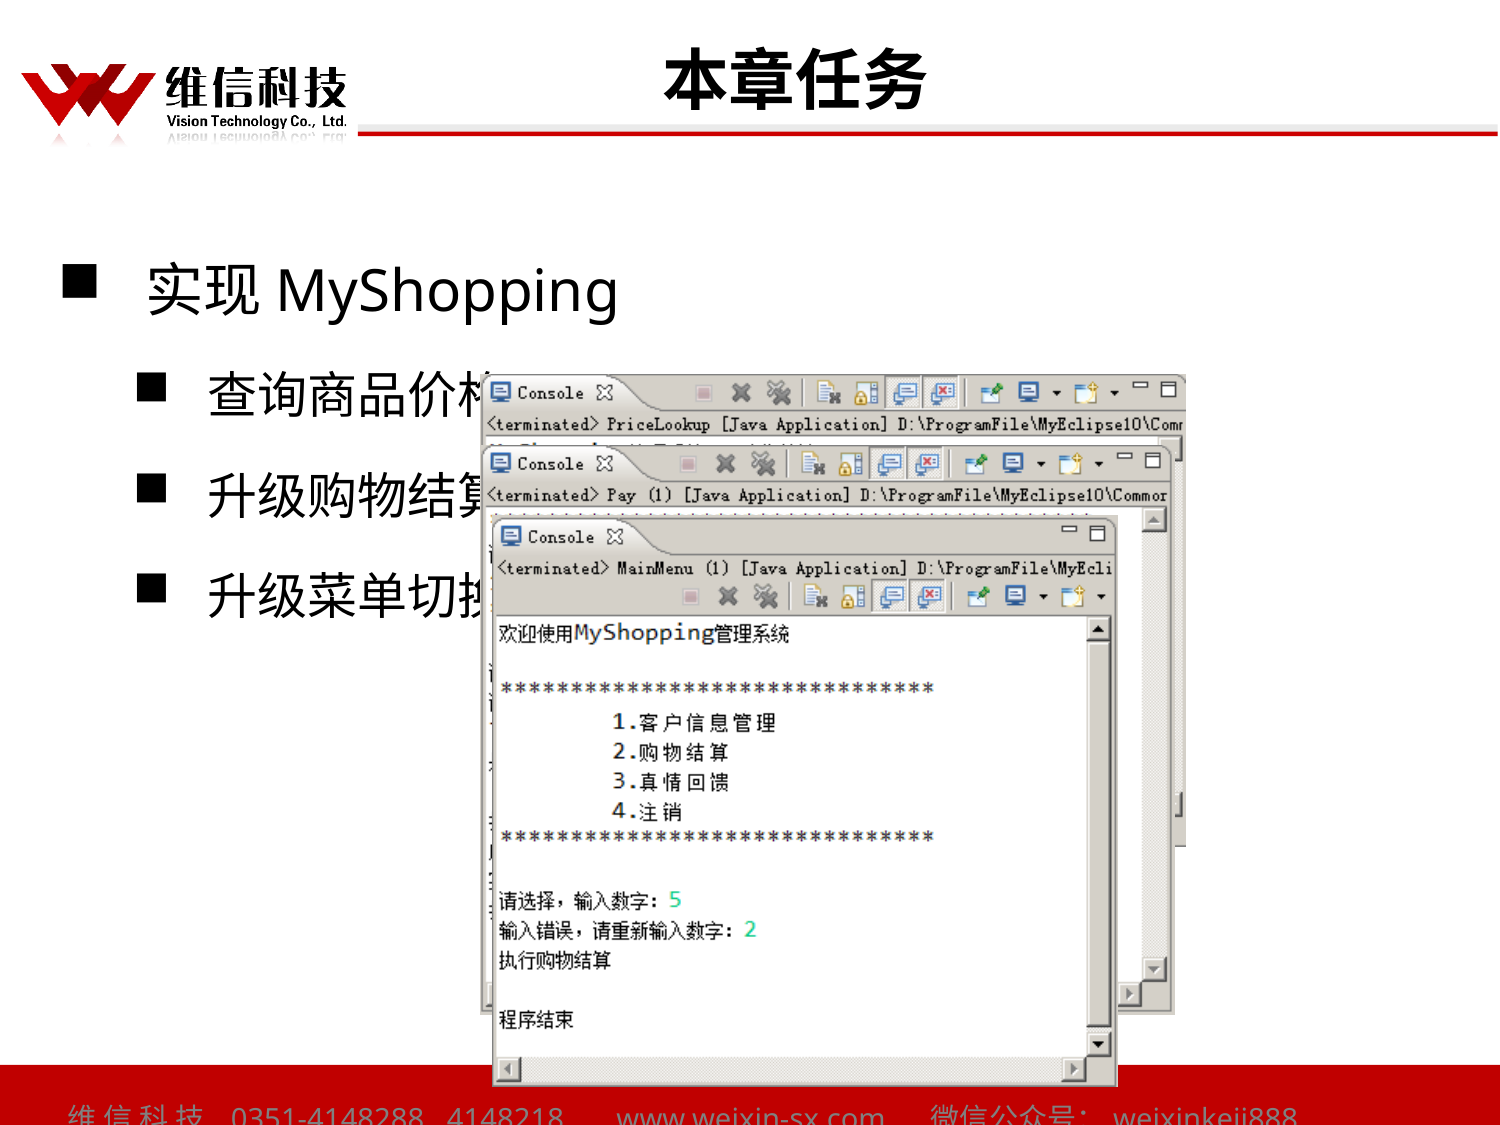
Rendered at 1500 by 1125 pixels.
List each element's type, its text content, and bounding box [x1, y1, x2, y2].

picture [480, 374, 1186, 1087]
picture [19, 55, 120, 147]
title 本章任务 [120, 39, 1471, 188]
list 实现MyShopping 查询商品价格 升级购物结算 升级菜单切换 [42, 246, 1485, 1043]
